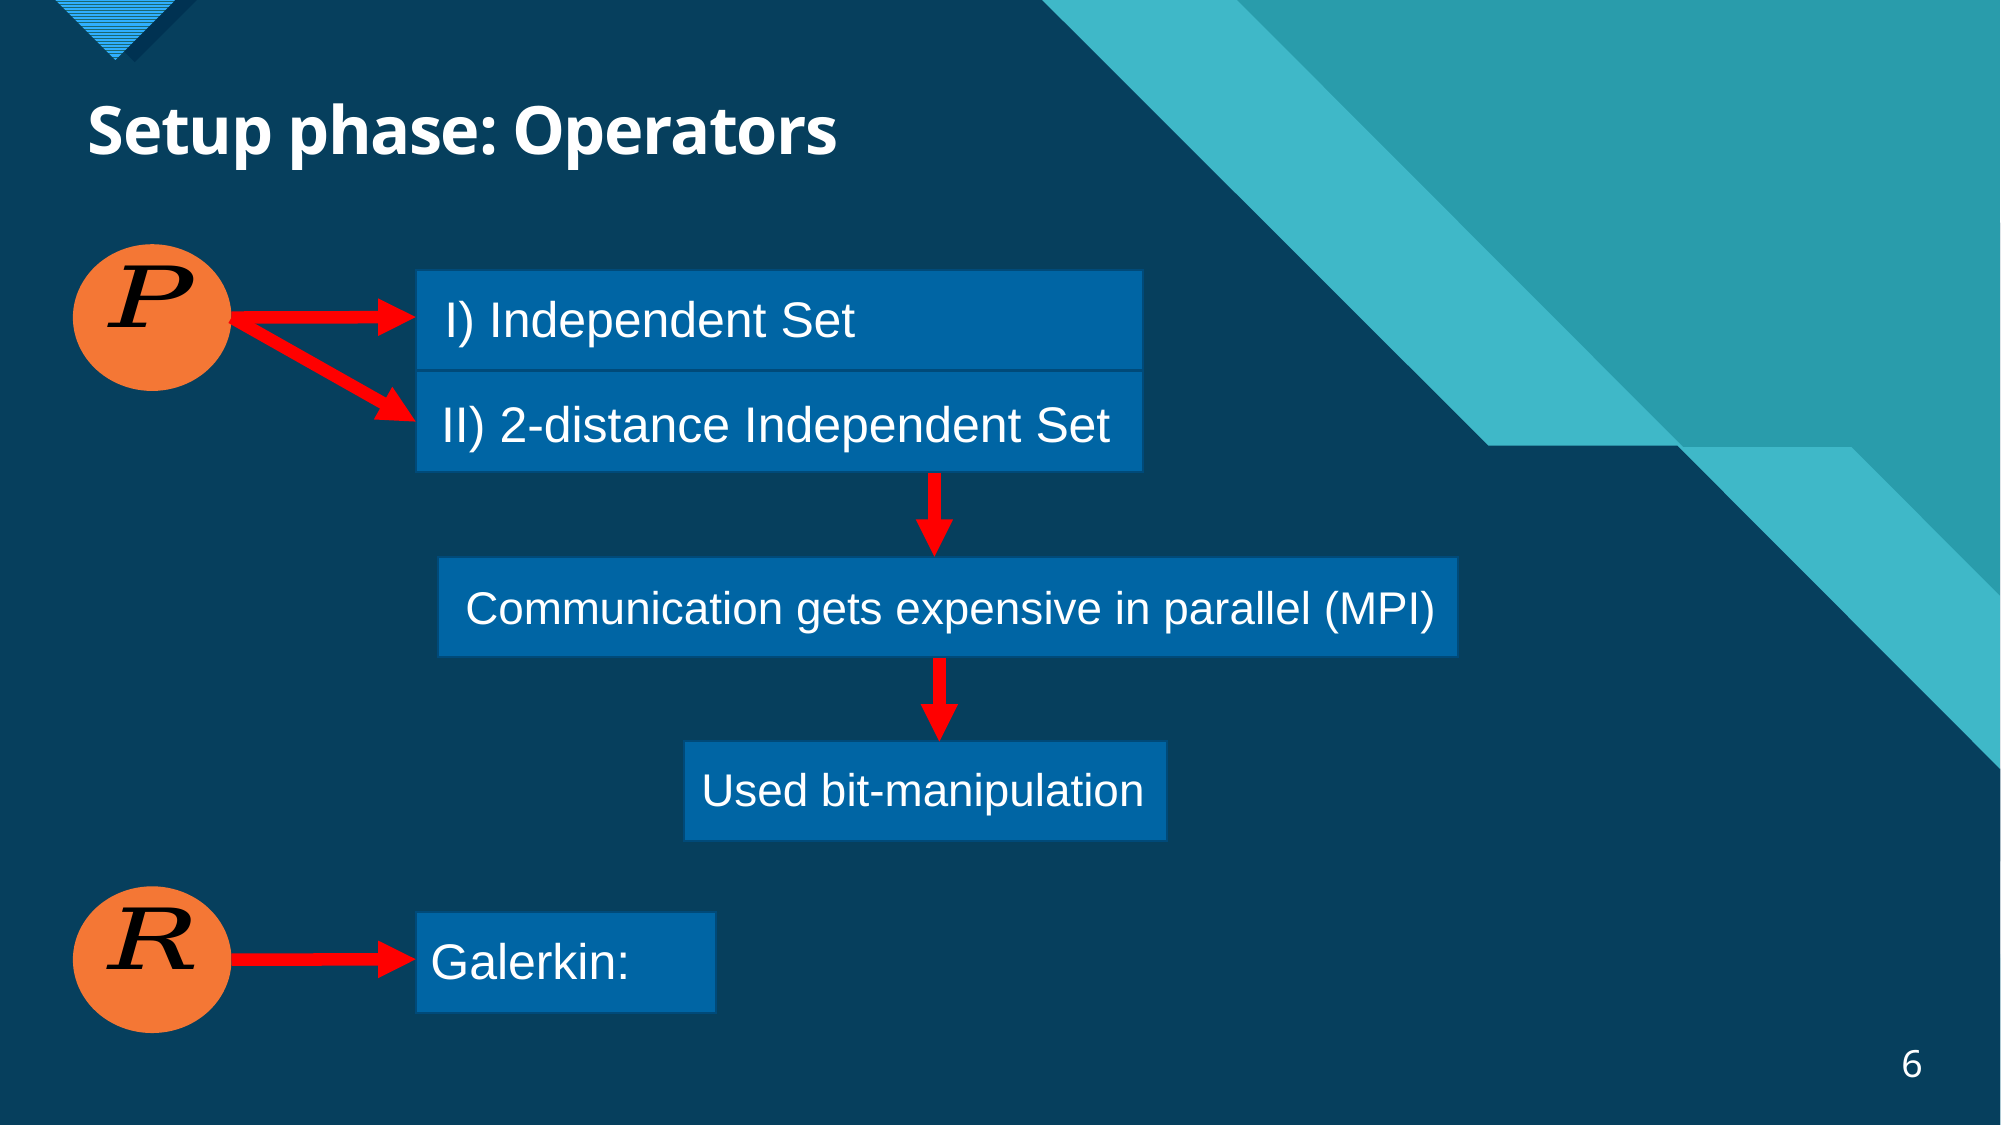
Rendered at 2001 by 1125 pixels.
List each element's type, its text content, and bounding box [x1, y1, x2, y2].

slide_number 6 [1845, 1035, 1938, 1096]
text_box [72, 244, 232, 391]
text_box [437, 472, 1496, 658]
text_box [683, 657, 1183, 842]
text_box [231, 269, 1143, 317]
title Setup phase: Operators [72, 89, 1913, 177]
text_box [231, 317, 1154, 472]
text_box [72, 886, 719, 1034]
